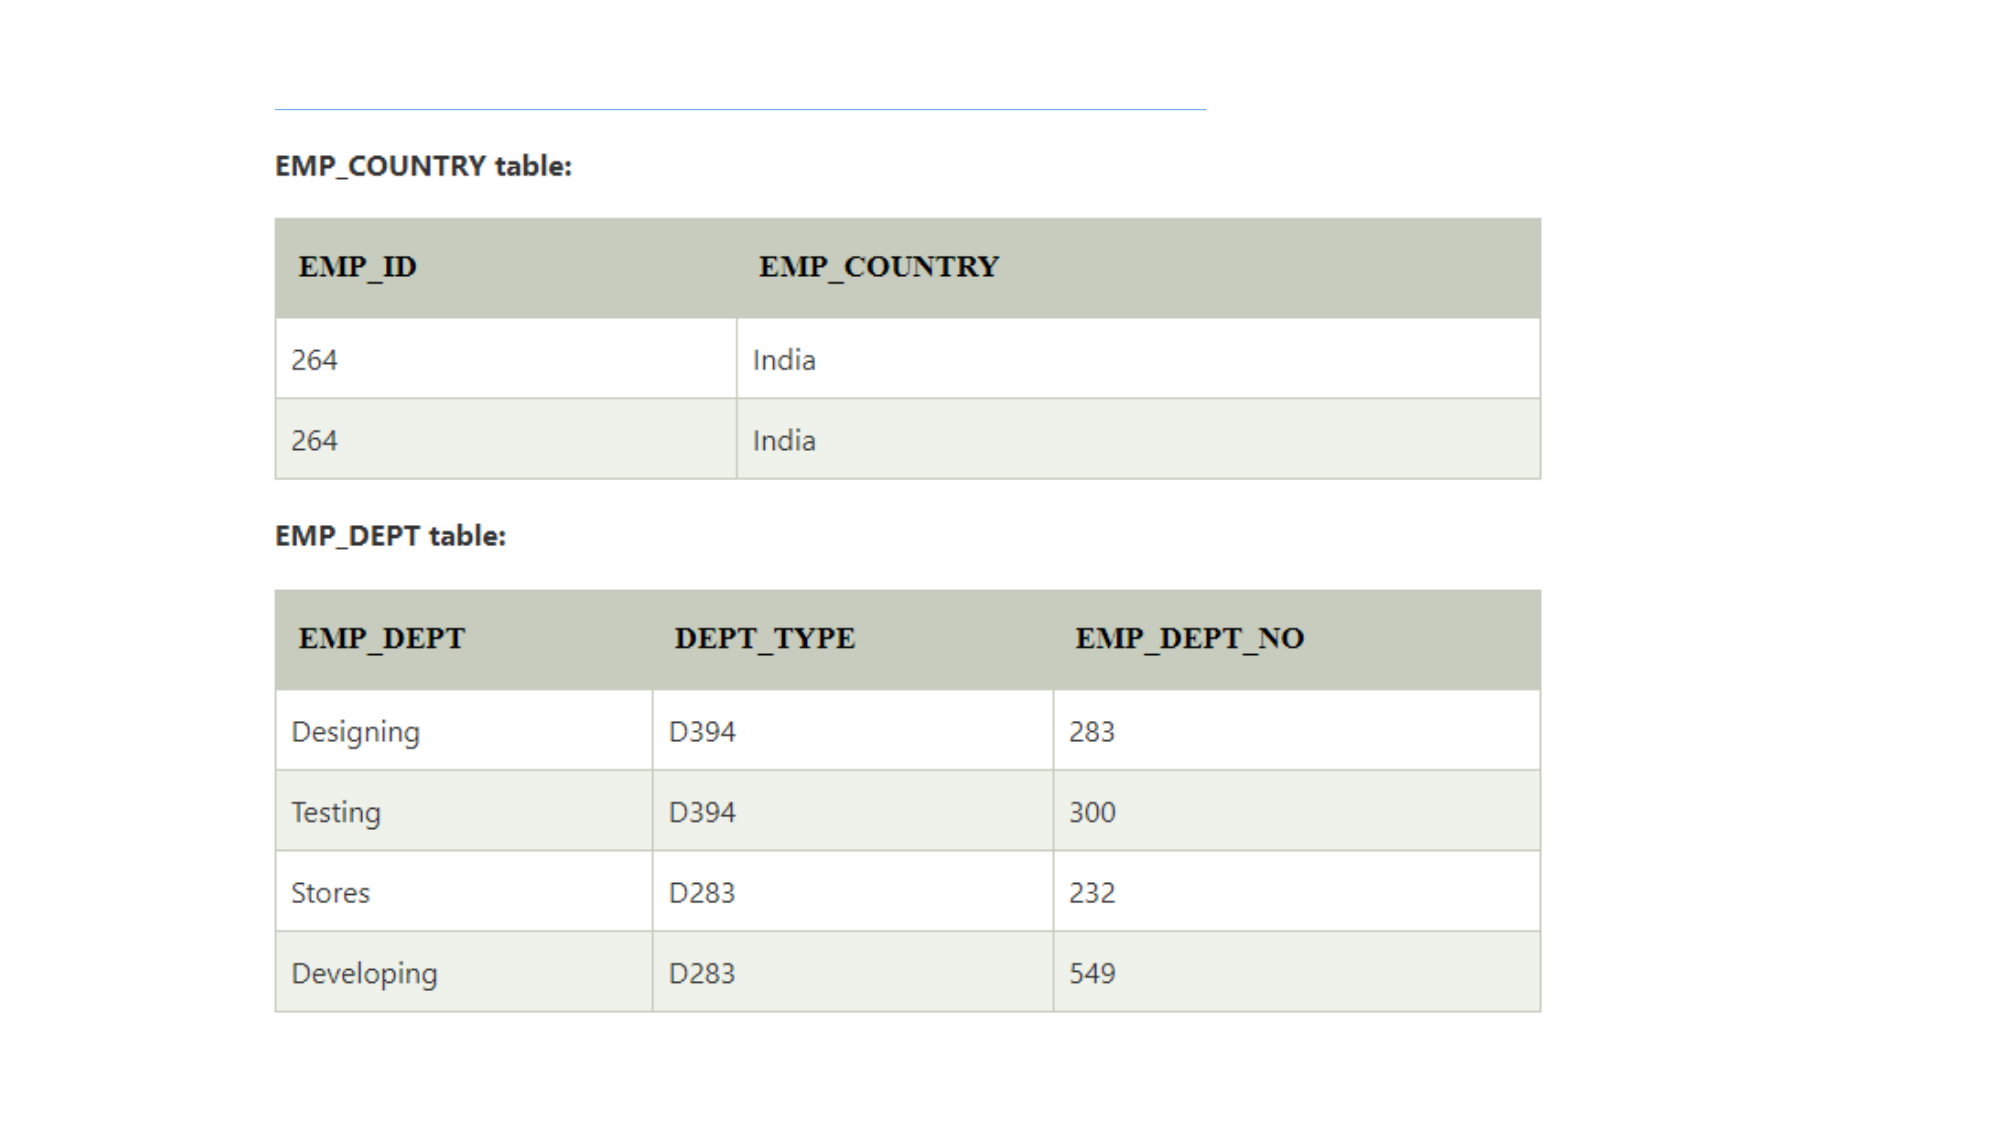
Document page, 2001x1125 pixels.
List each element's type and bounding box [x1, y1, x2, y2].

list [263, 109, 1567, 1044]
